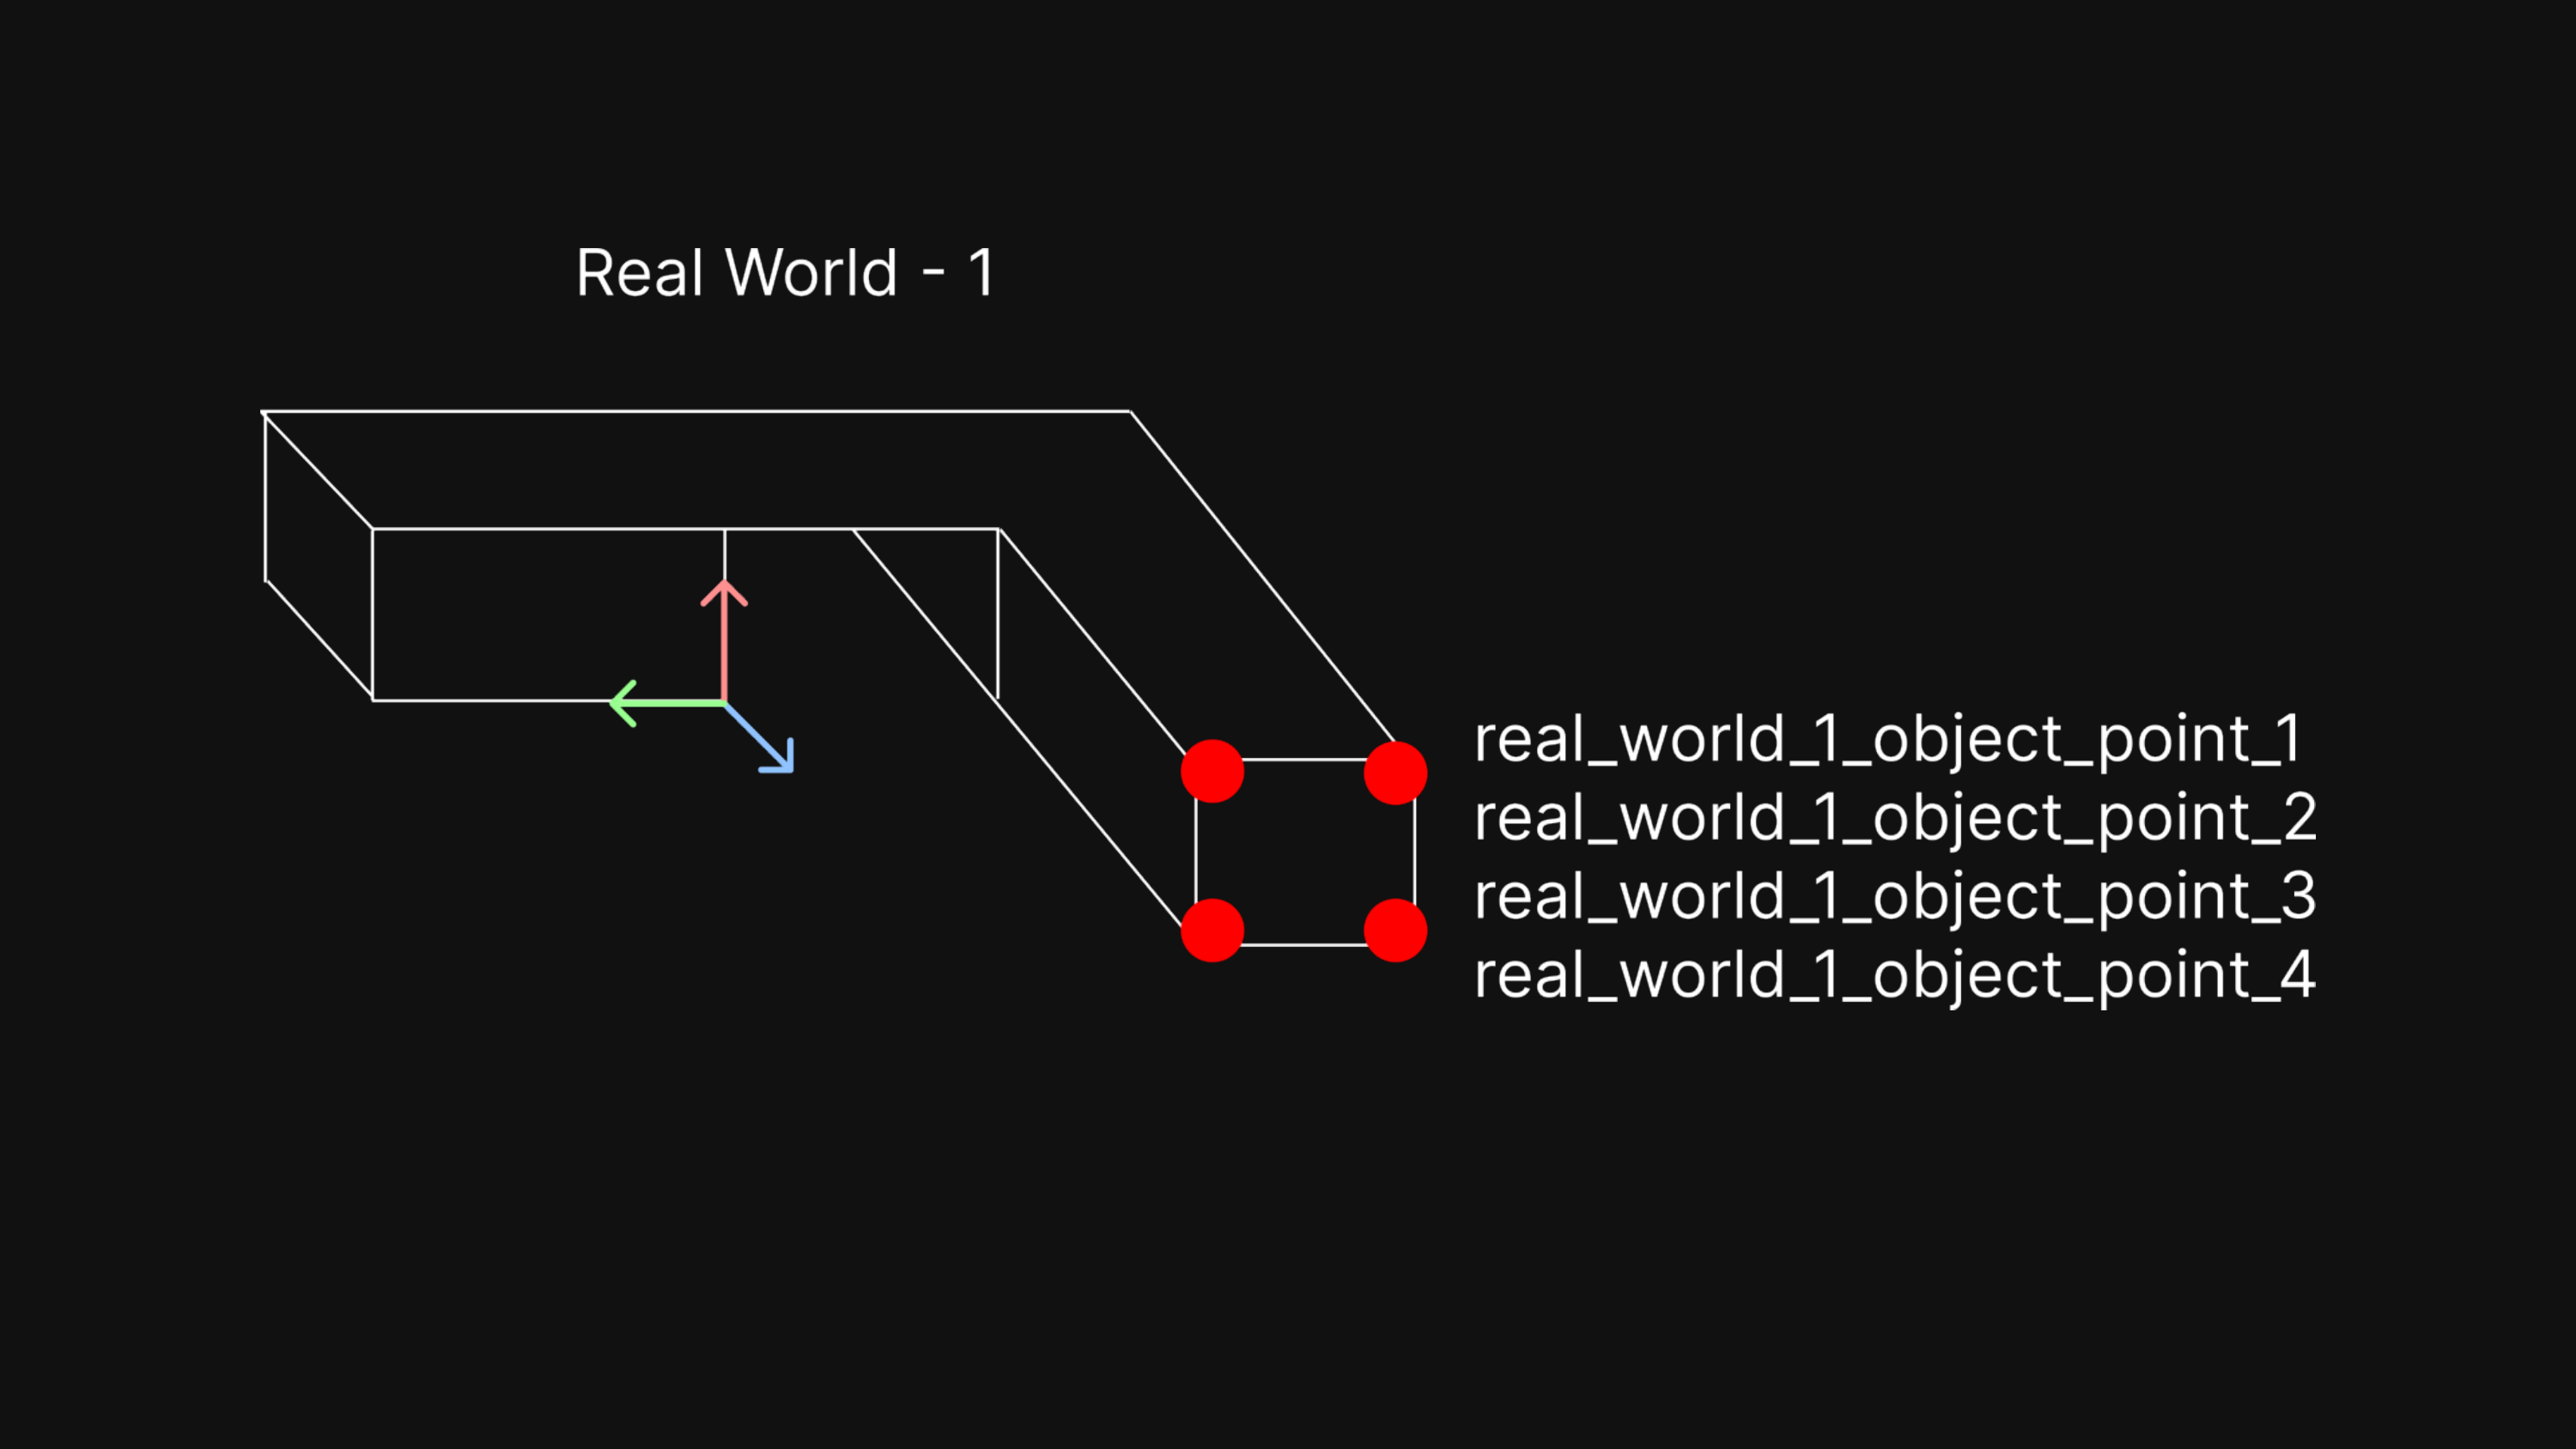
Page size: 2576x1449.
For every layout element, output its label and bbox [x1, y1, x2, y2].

text_box [259, 248, 2316, 1010]
